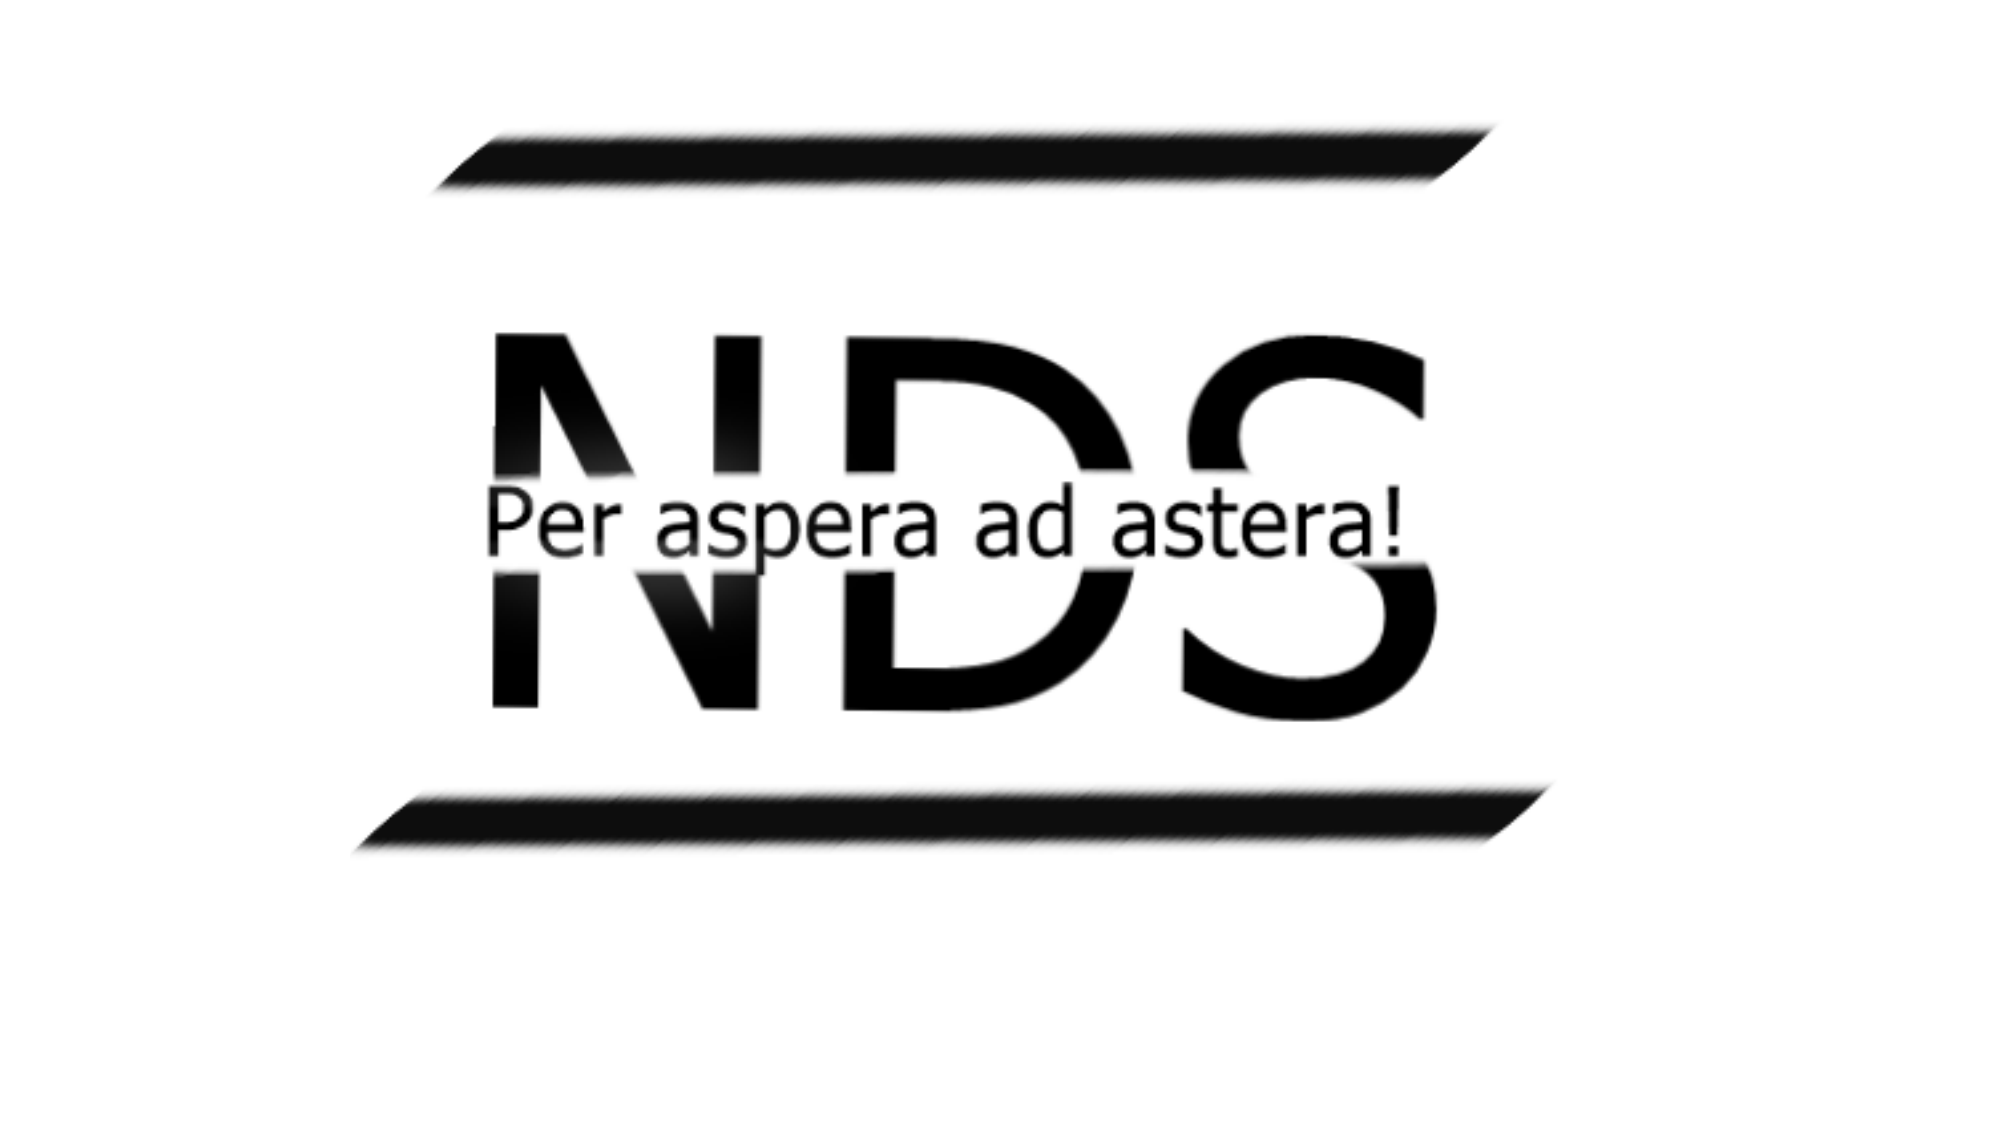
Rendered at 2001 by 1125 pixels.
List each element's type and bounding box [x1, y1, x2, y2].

picture [350, 100, 1565, 932]
